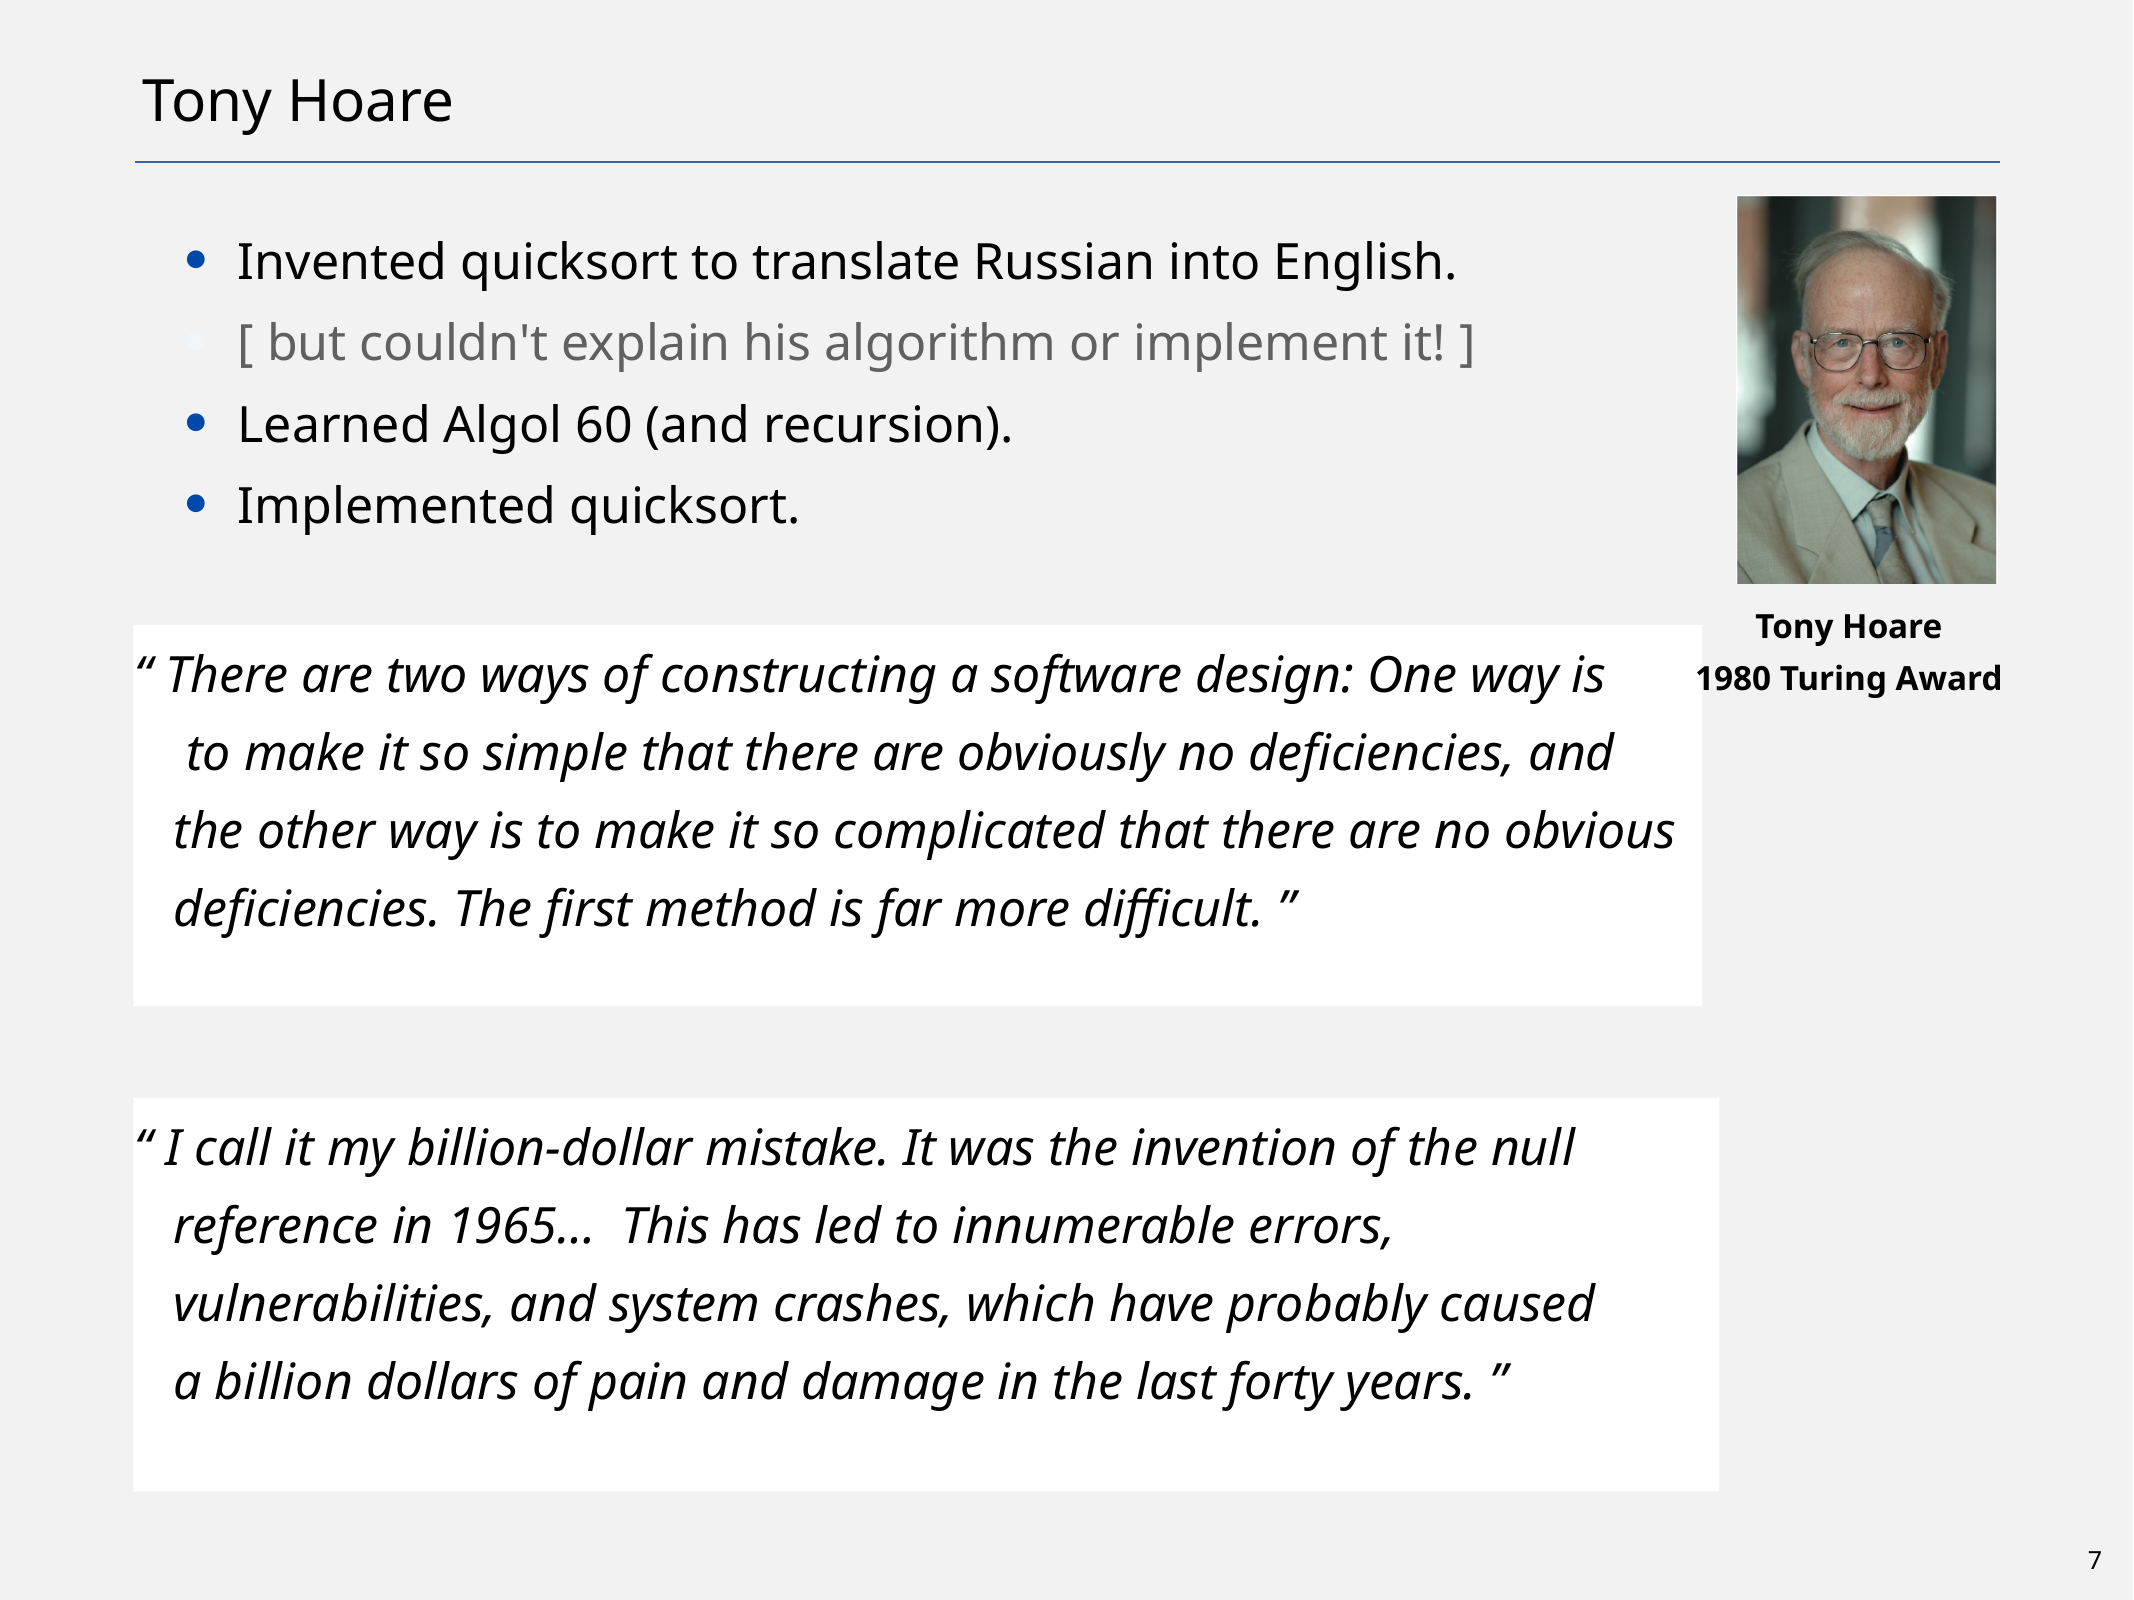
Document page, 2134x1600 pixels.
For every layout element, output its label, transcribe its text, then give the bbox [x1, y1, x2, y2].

title Tony Hoare [132, 0, 2001, 134]
text_box “ I call it my billion-dollar mistake. It was the invention of the null reference in 1965… This has led to innumerable errors, vulnerabilities, and system crashes, which have probably caused a billion dollars of pain and damage in the last forty years. ” [133, 1097, 1720, 1492]
text_box Tony Hoare 1980 Turing Award [1662, 593, 2036, 698]
text_box “ There are two ways of constructing a software design: One way is to make it so simple that there are obviously no deficiencies, and the other way is to make it so complicated that there are no obvious deficiencies. The first method is far more difficult. ” [133, 624, 1703, 1007]
picture [1736, 195, 1999, 584]
list Invented quicksort to translate Russian into English. [ but couldn't explain his algorithm or implement it! ] Learned Algol 60 (and recursion). Implemented quicksort. [132, 207, 2001, 1543]
slide_number 7 [2069, 1537, 2121, 1587]
